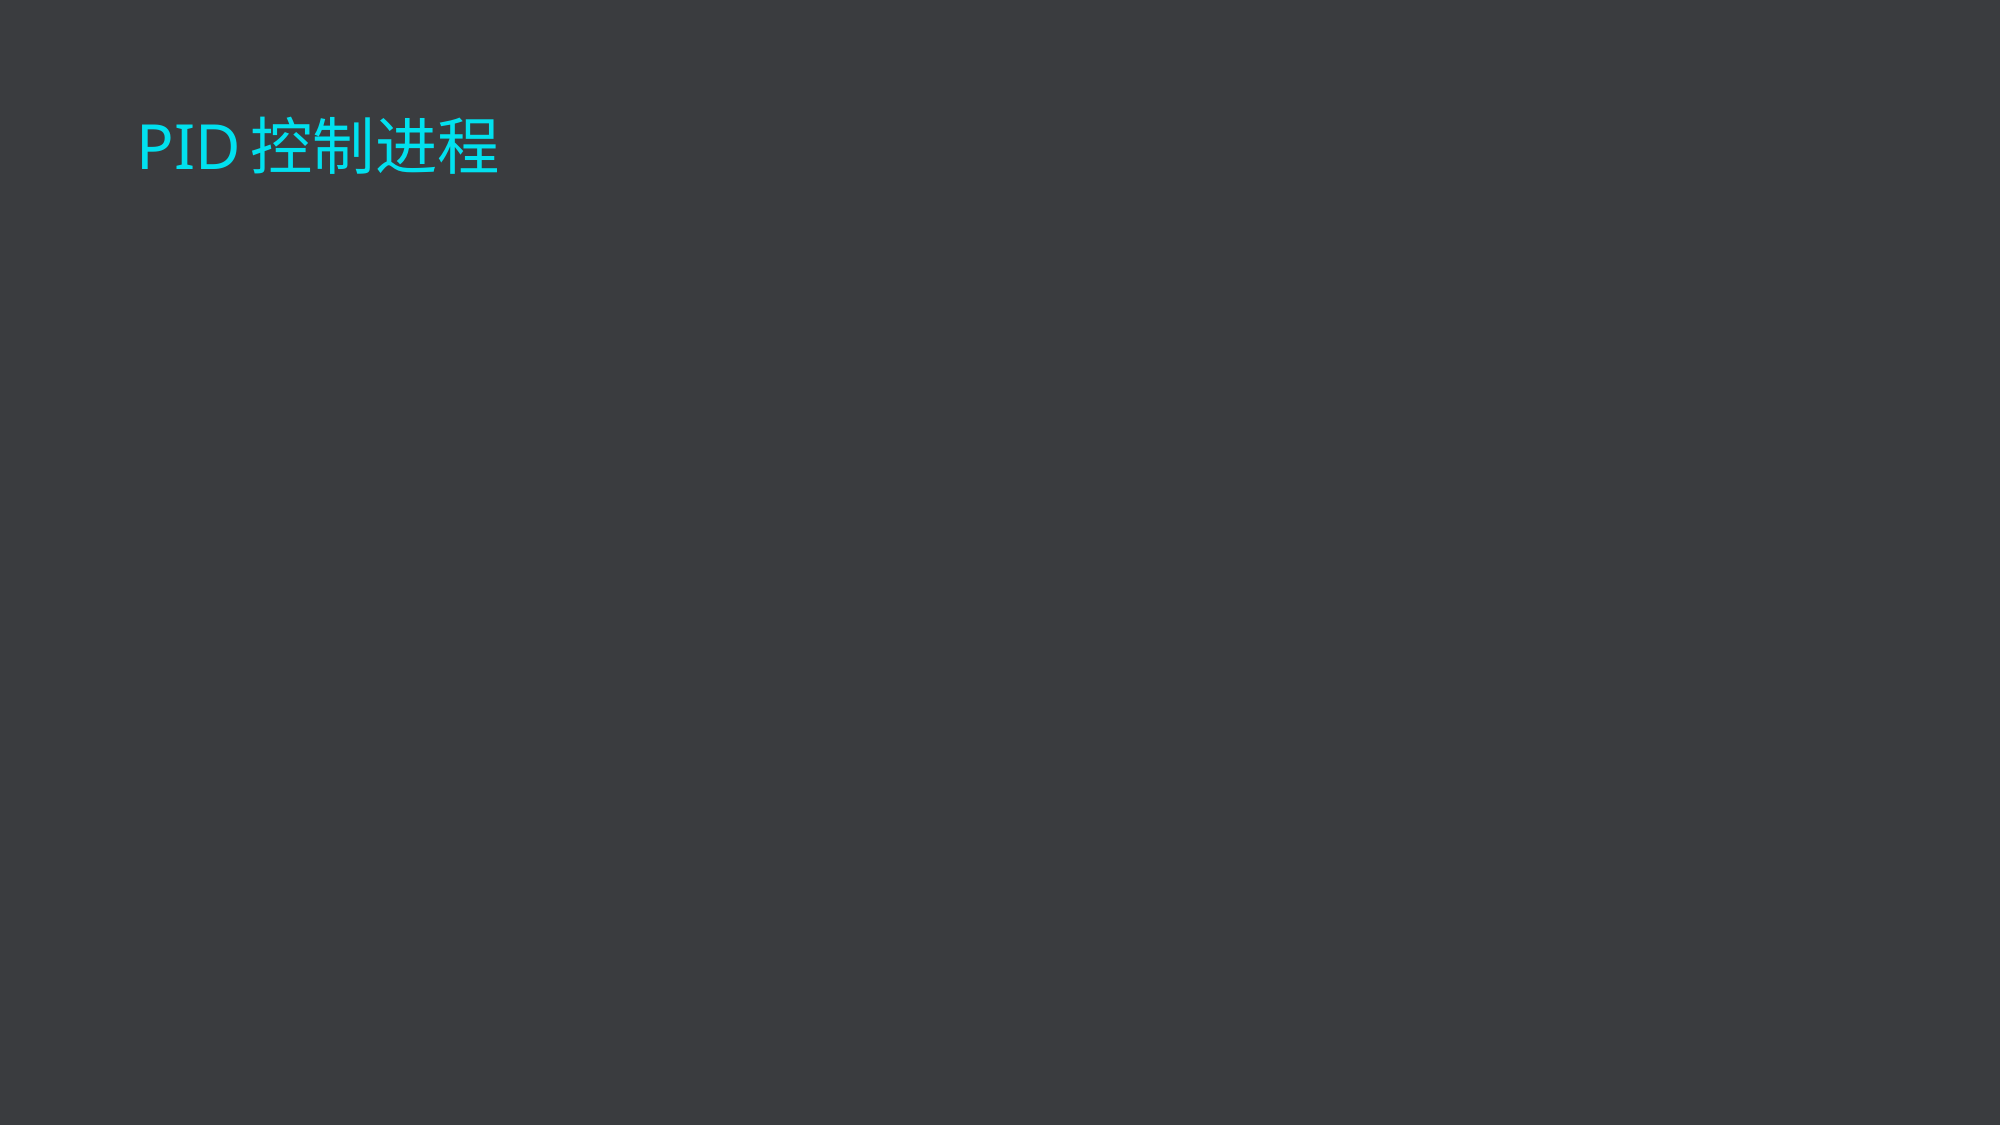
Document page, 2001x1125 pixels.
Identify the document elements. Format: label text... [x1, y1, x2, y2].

title PID控制进程 [116, 105, 1521, 193]
